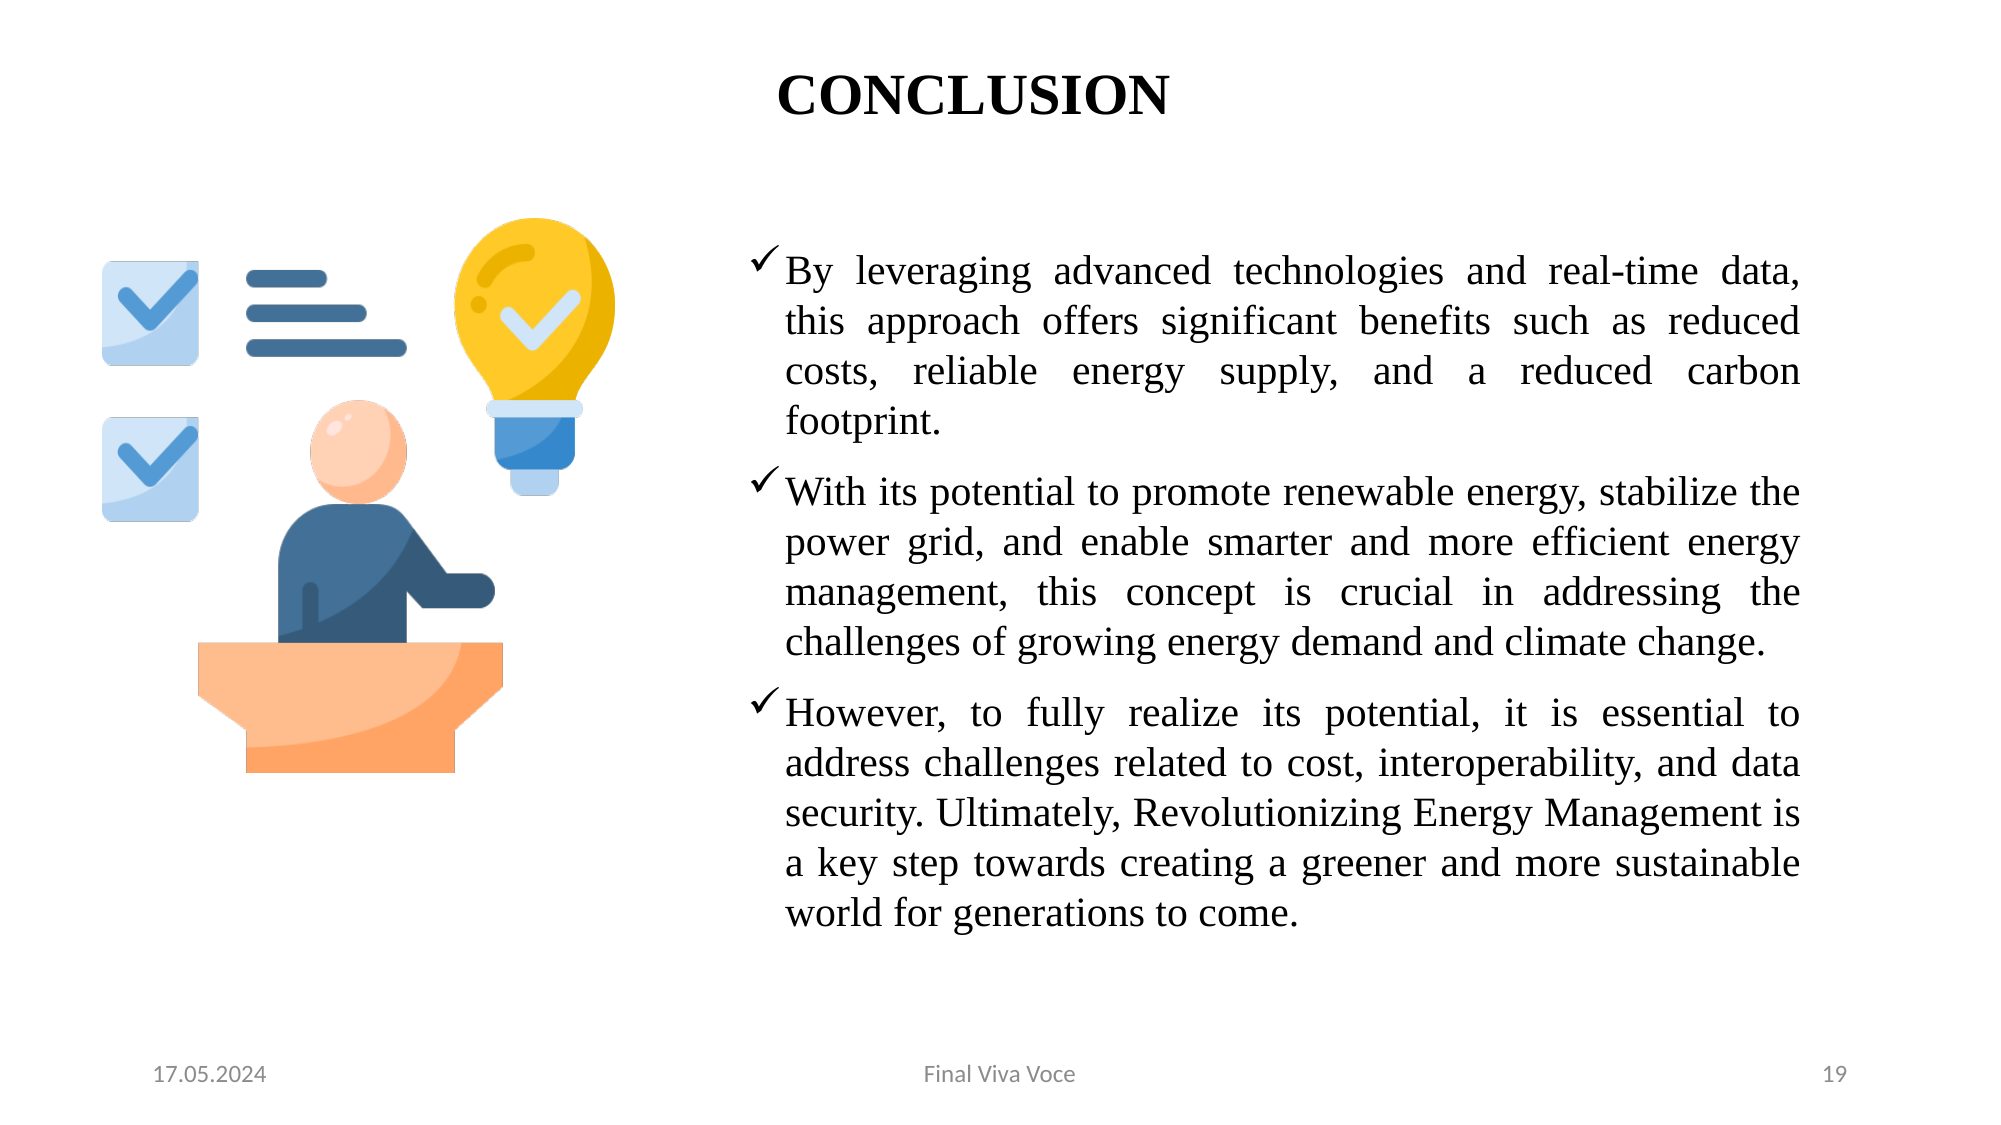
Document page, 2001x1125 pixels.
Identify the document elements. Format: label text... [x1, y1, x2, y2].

list By leveraging advanced technologies and real-time data, this approach offers significant benefits such as reduced costs, reliable energy supply, and a reduced carbon footprint. With its potential to promote renewable energy, stabilize the power grid, and enable smarter and more efficient energy management, this concept is crucial in addressing the challenges of growing energy demand and climate change. However, to fully realize its potential, it is essential to address challenges related to cost, interoperability, and data security. Ultimately, Revolutionizing Energy Management is a key step towards creating a greener and more sustainable world for generations to come. [732, 235, 1817, 1014]
title CONCLUSION [137, 0, 1863, 192]
footer Final Viva Voce [662, 1042, 1338, 1103]
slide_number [137, 1042, 588, 1103]
picture [102, 218, 615, 773]
slide_number 19 [1412, 1042, 1863, 1103]
